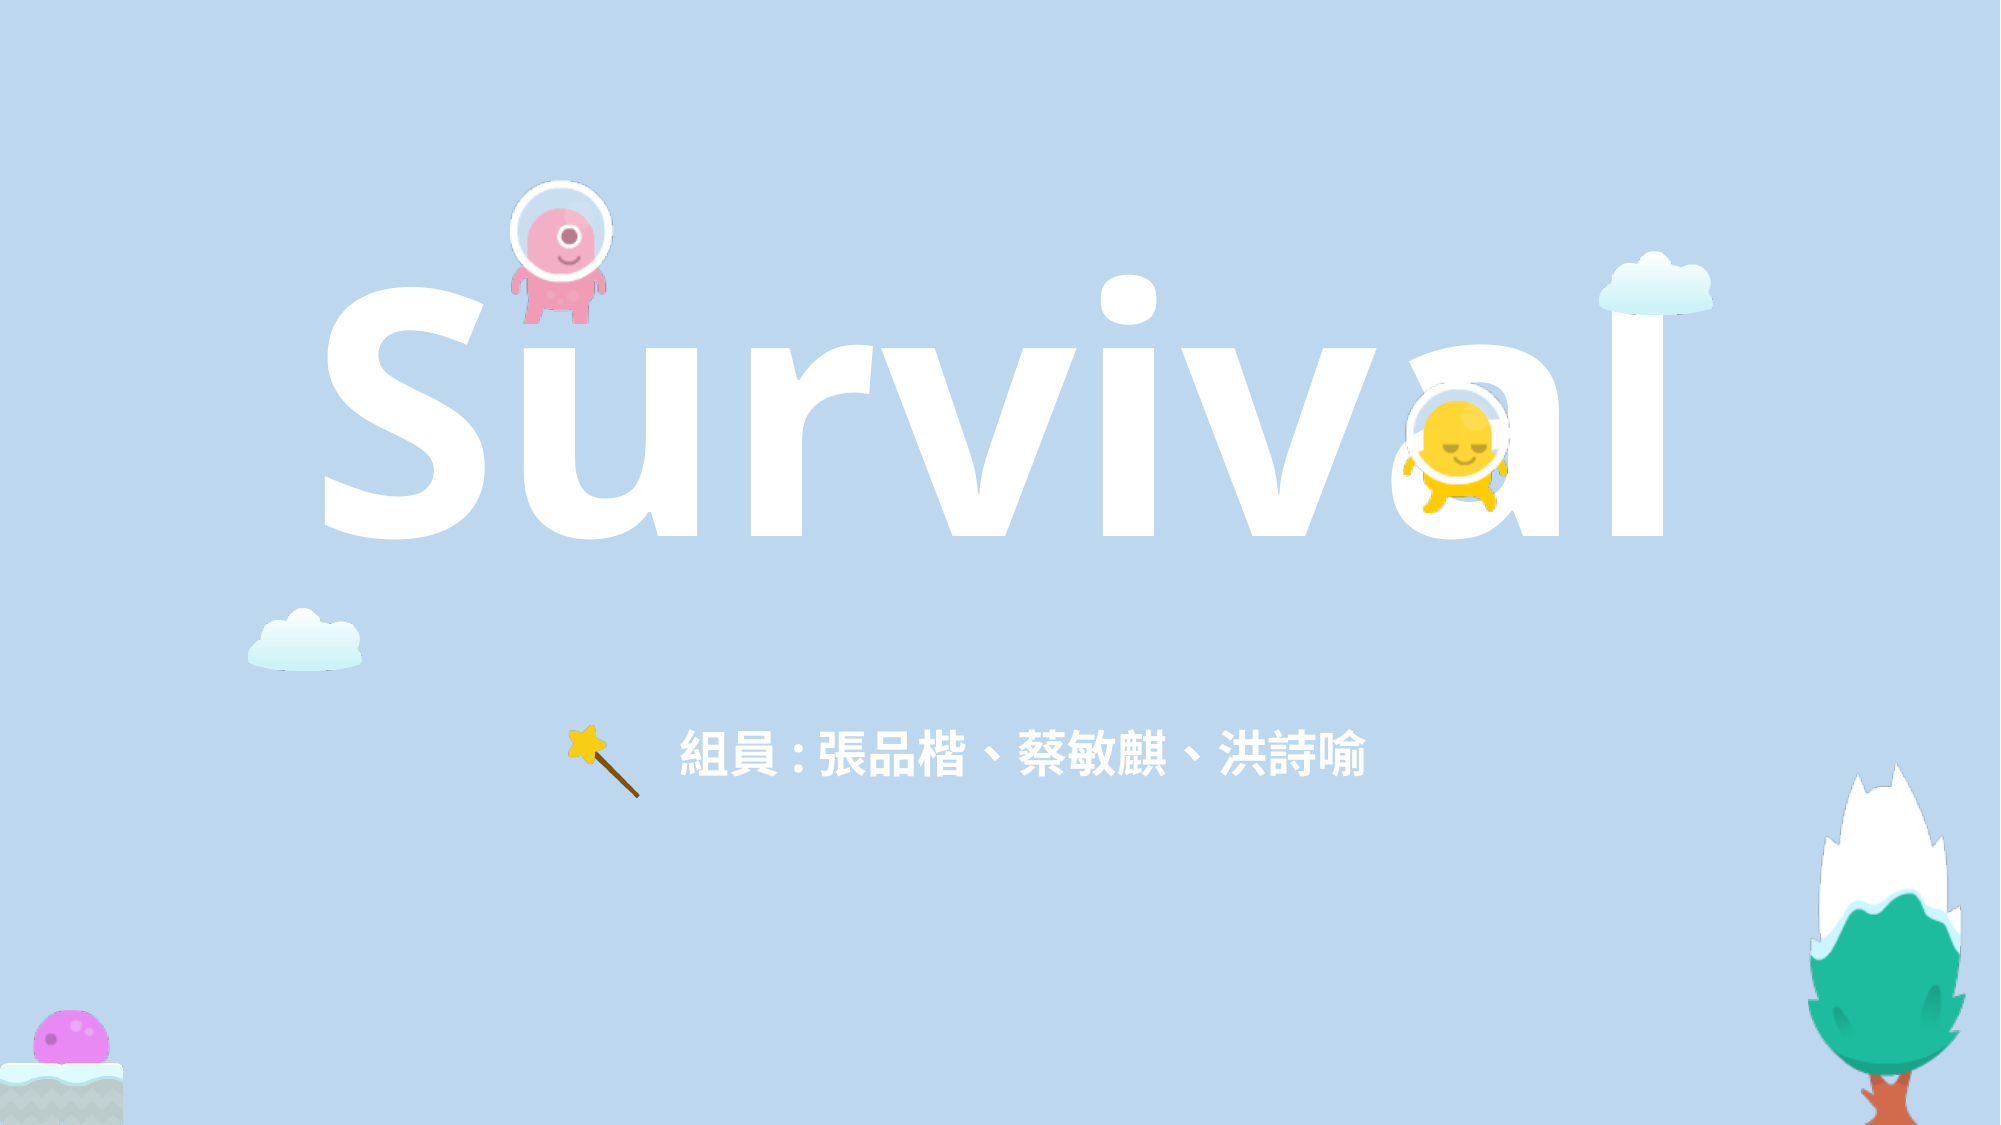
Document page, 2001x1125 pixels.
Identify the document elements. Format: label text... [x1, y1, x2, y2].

picture [1403, 382, 1511, 513]
picture [543, 706, 660, 822]
picture [1598, 251, 1713, 315]
subtitle 組員:張品楷、蔡敏麒、洪詩喻 [613, 721, 1383, 838]
picture [0, 1010, 123, 1125]
picture [510, 180, 614, 324]
title Survival [249, 226, 1750, 618]
picture [247, 608, 362, 671]
picture [1808, 763, 1967, 1125]
